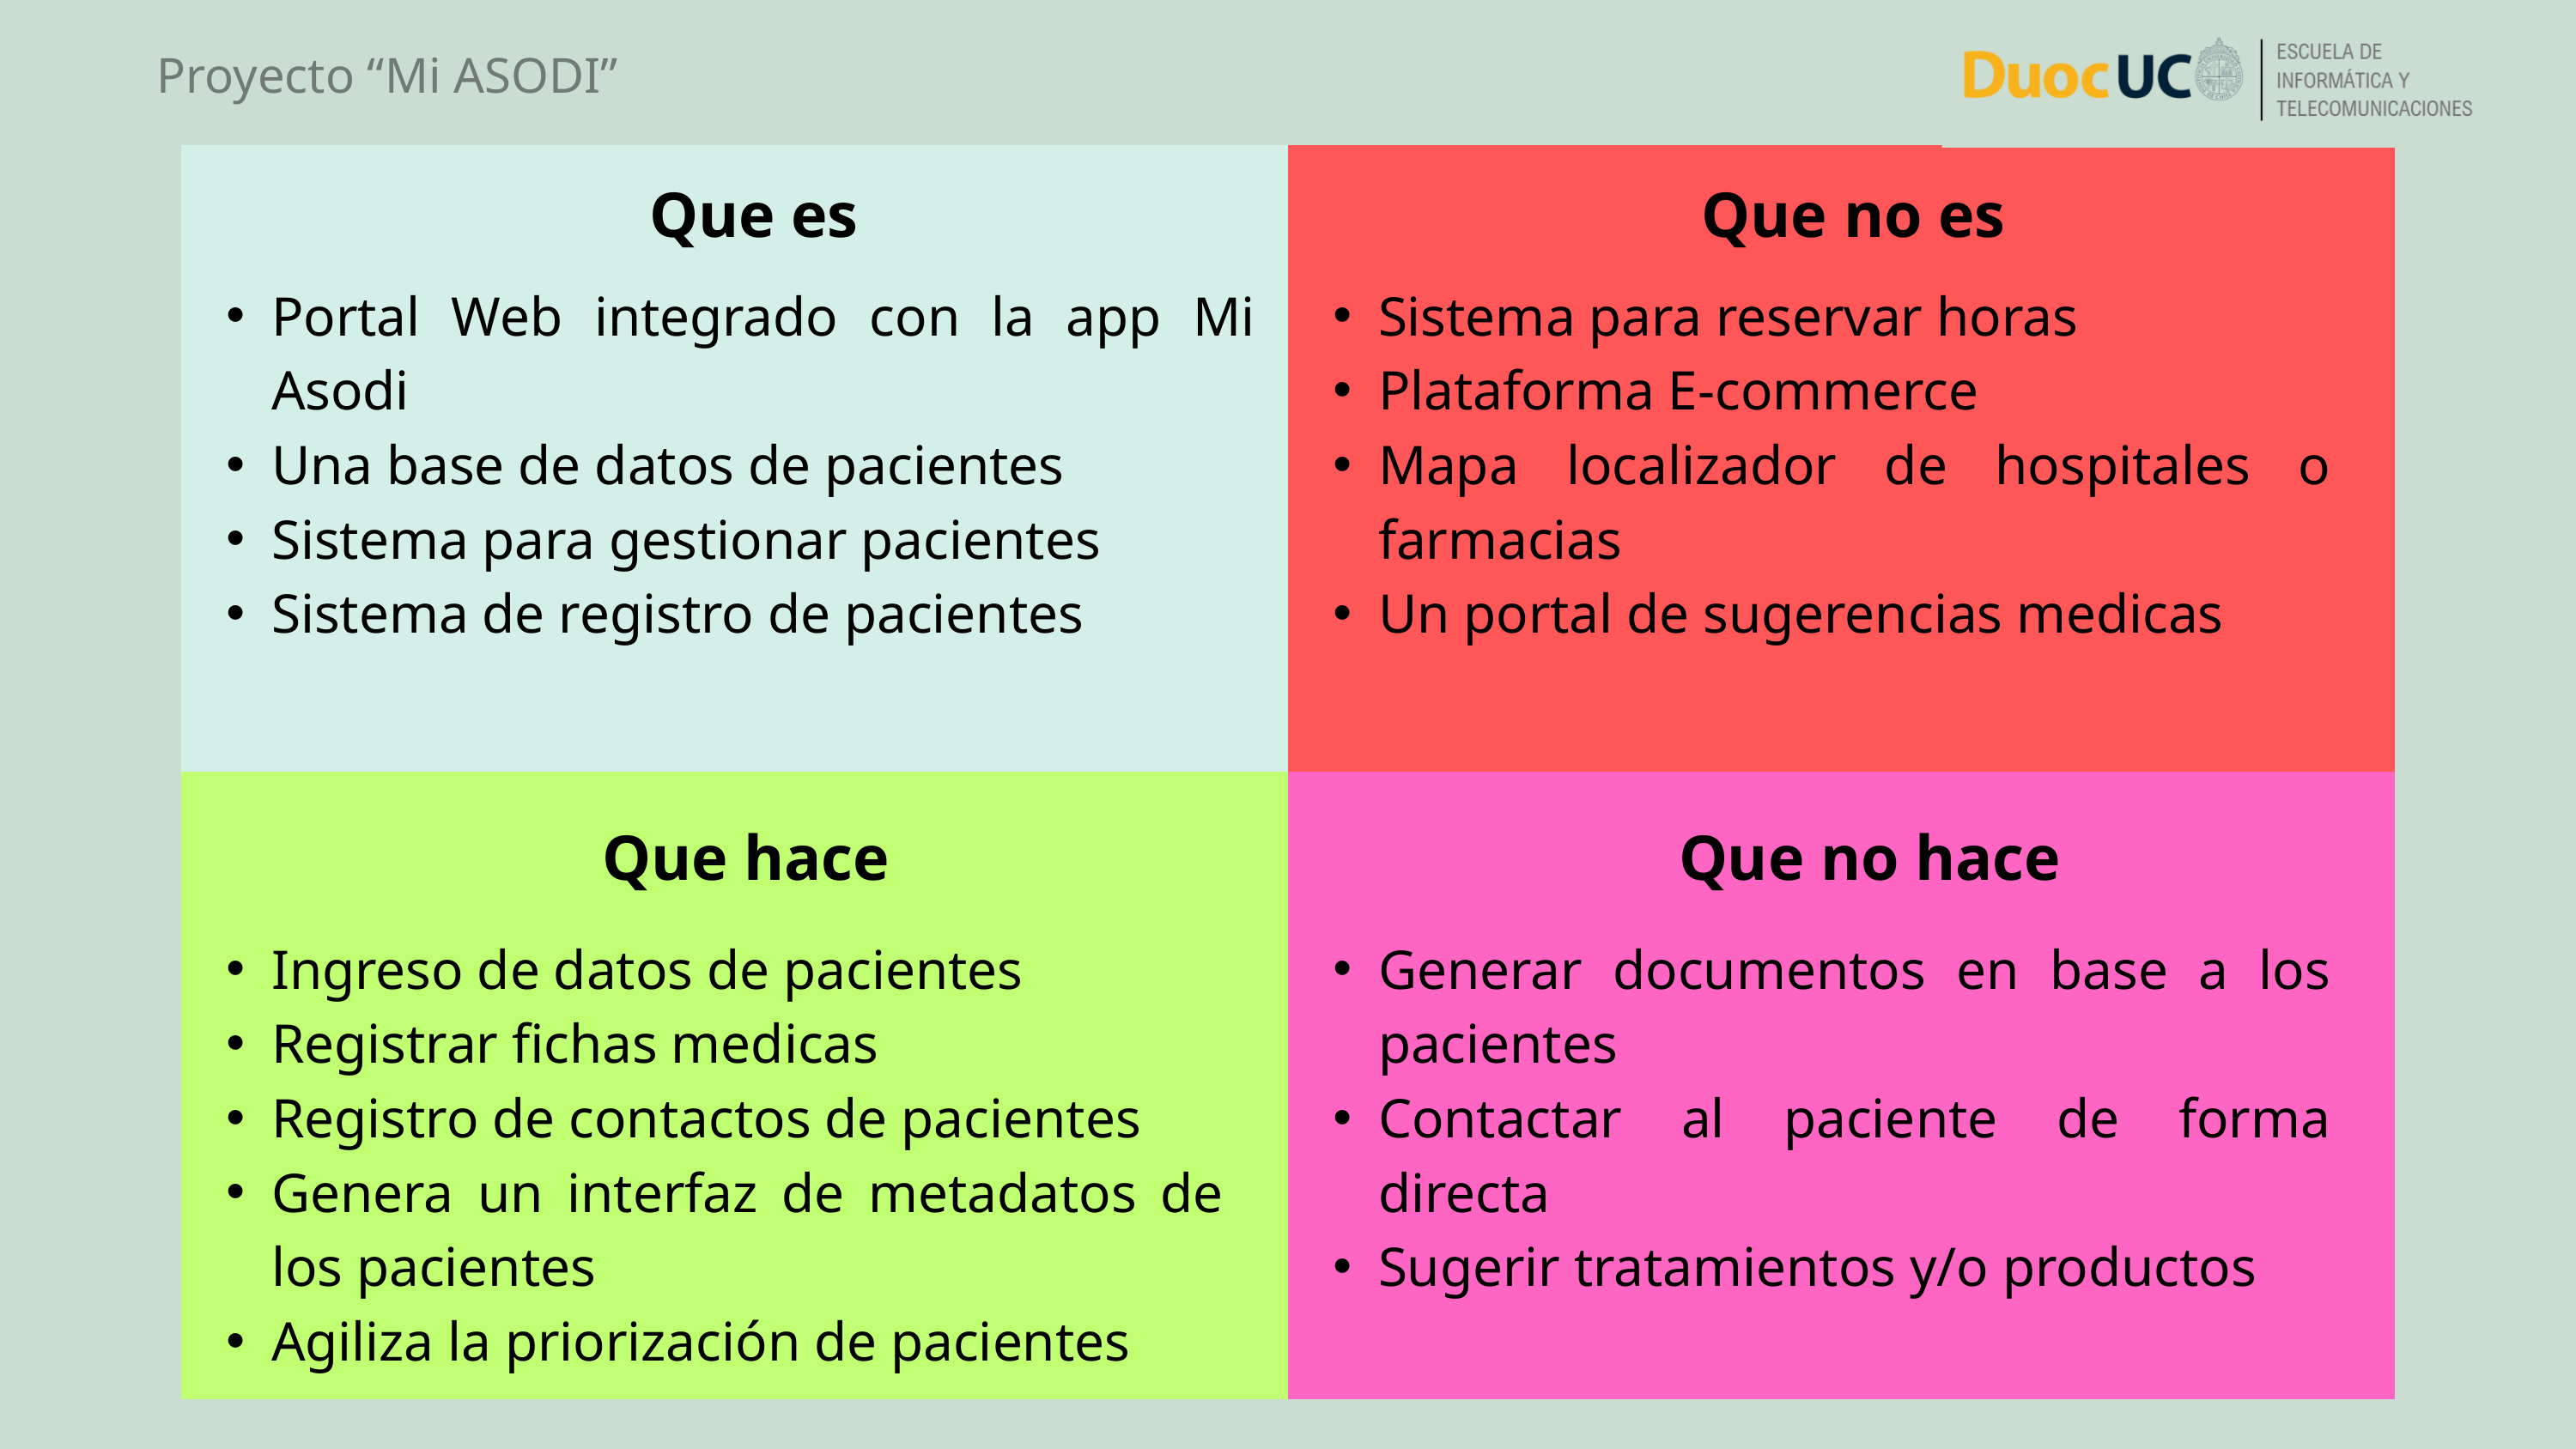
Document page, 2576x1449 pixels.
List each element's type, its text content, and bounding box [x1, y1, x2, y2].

text_box Proyecto “Mi ASODI” [0, 35, 775, 103]
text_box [180, 771, 1283, 1399]
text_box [1288, 779, 2396, 1399]
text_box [180, 144, 1286, 771]
text_box [1941, 0, 2504, 148]
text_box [1288, 144, 2396, 773]
